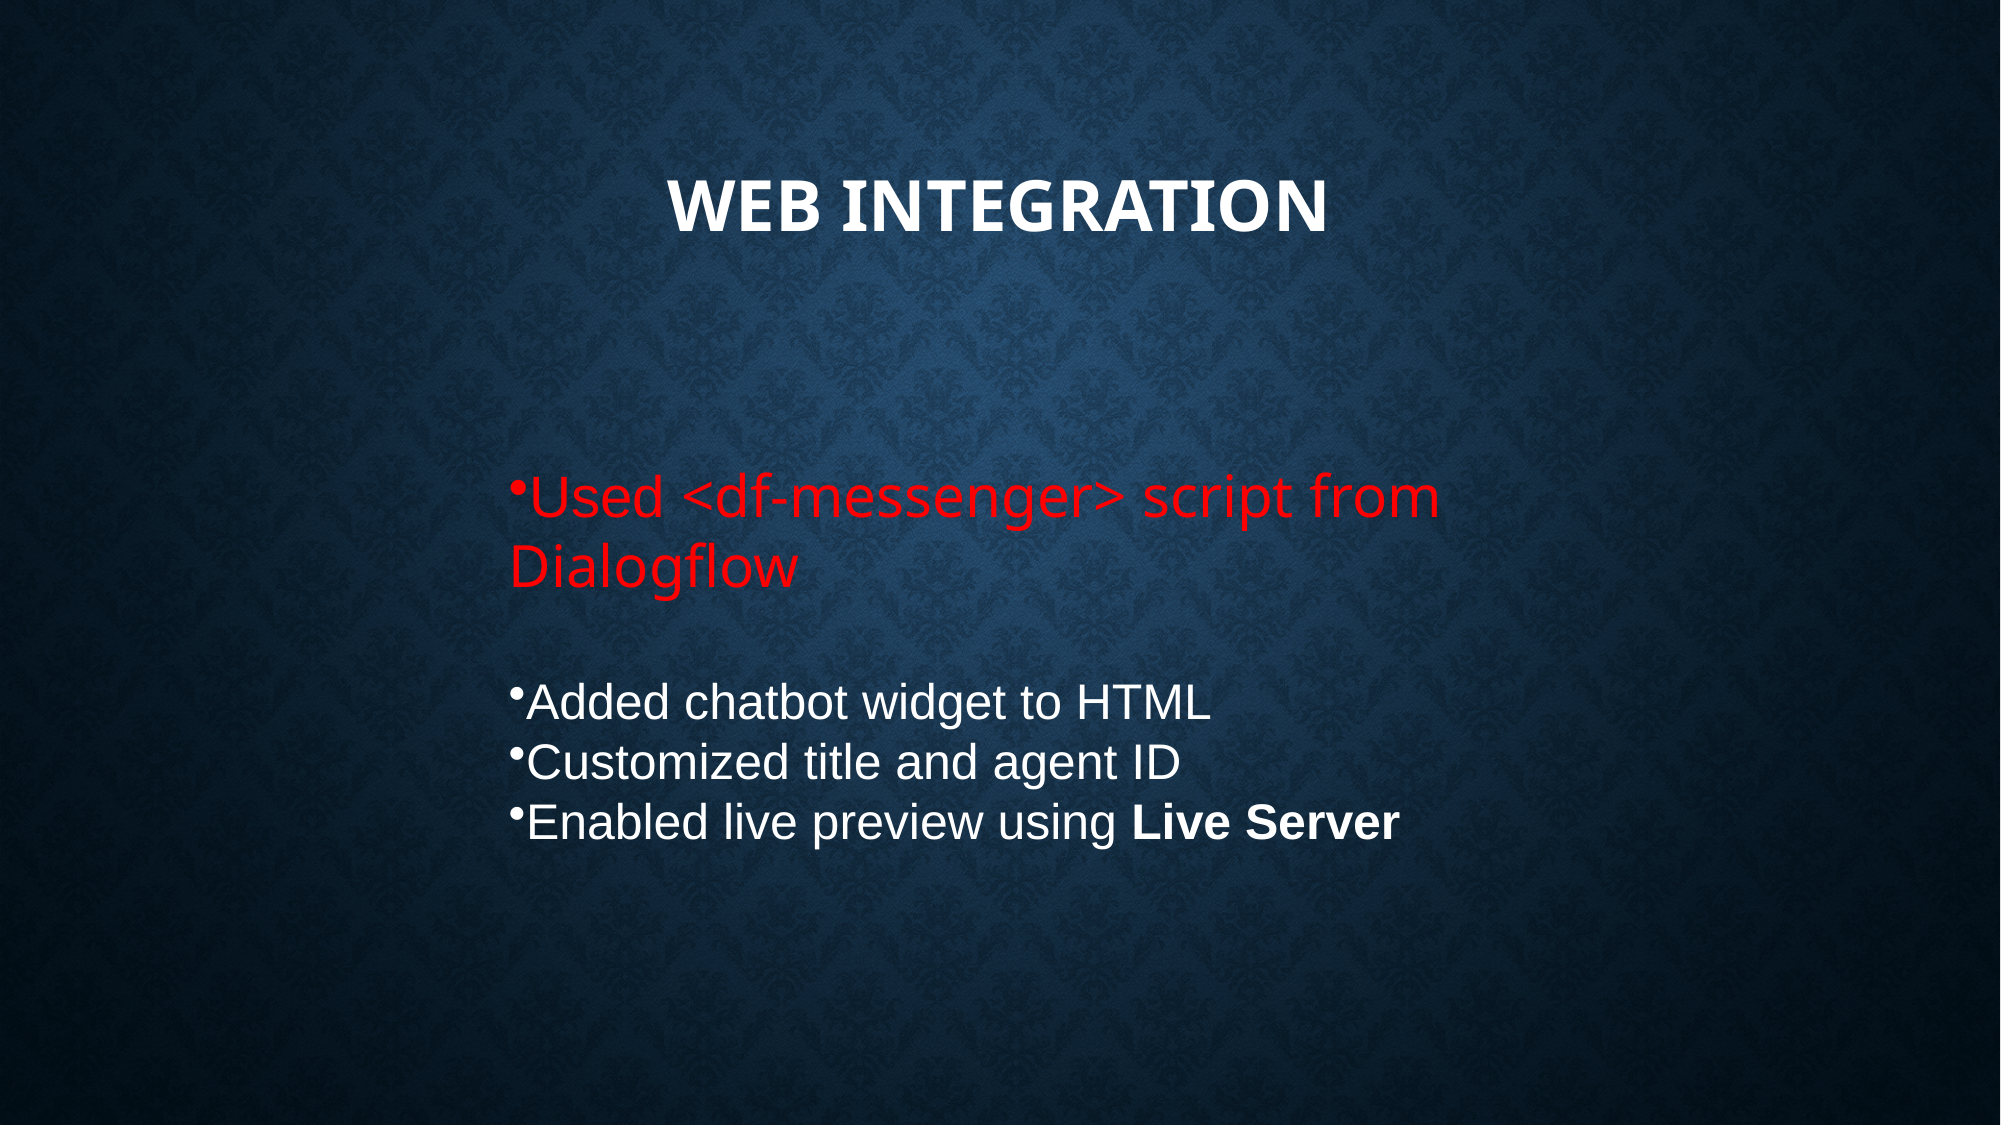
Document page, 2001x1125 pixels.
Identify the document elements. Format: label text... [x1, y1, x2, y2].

title Web Integration [149, 99, 1849, 318]
list Used <df-messenger> script from Dialogflow Added chatbot widget to HTML Customized title and agent ID Enabled live preview using Live Server [493, 320, 1557, 974]
